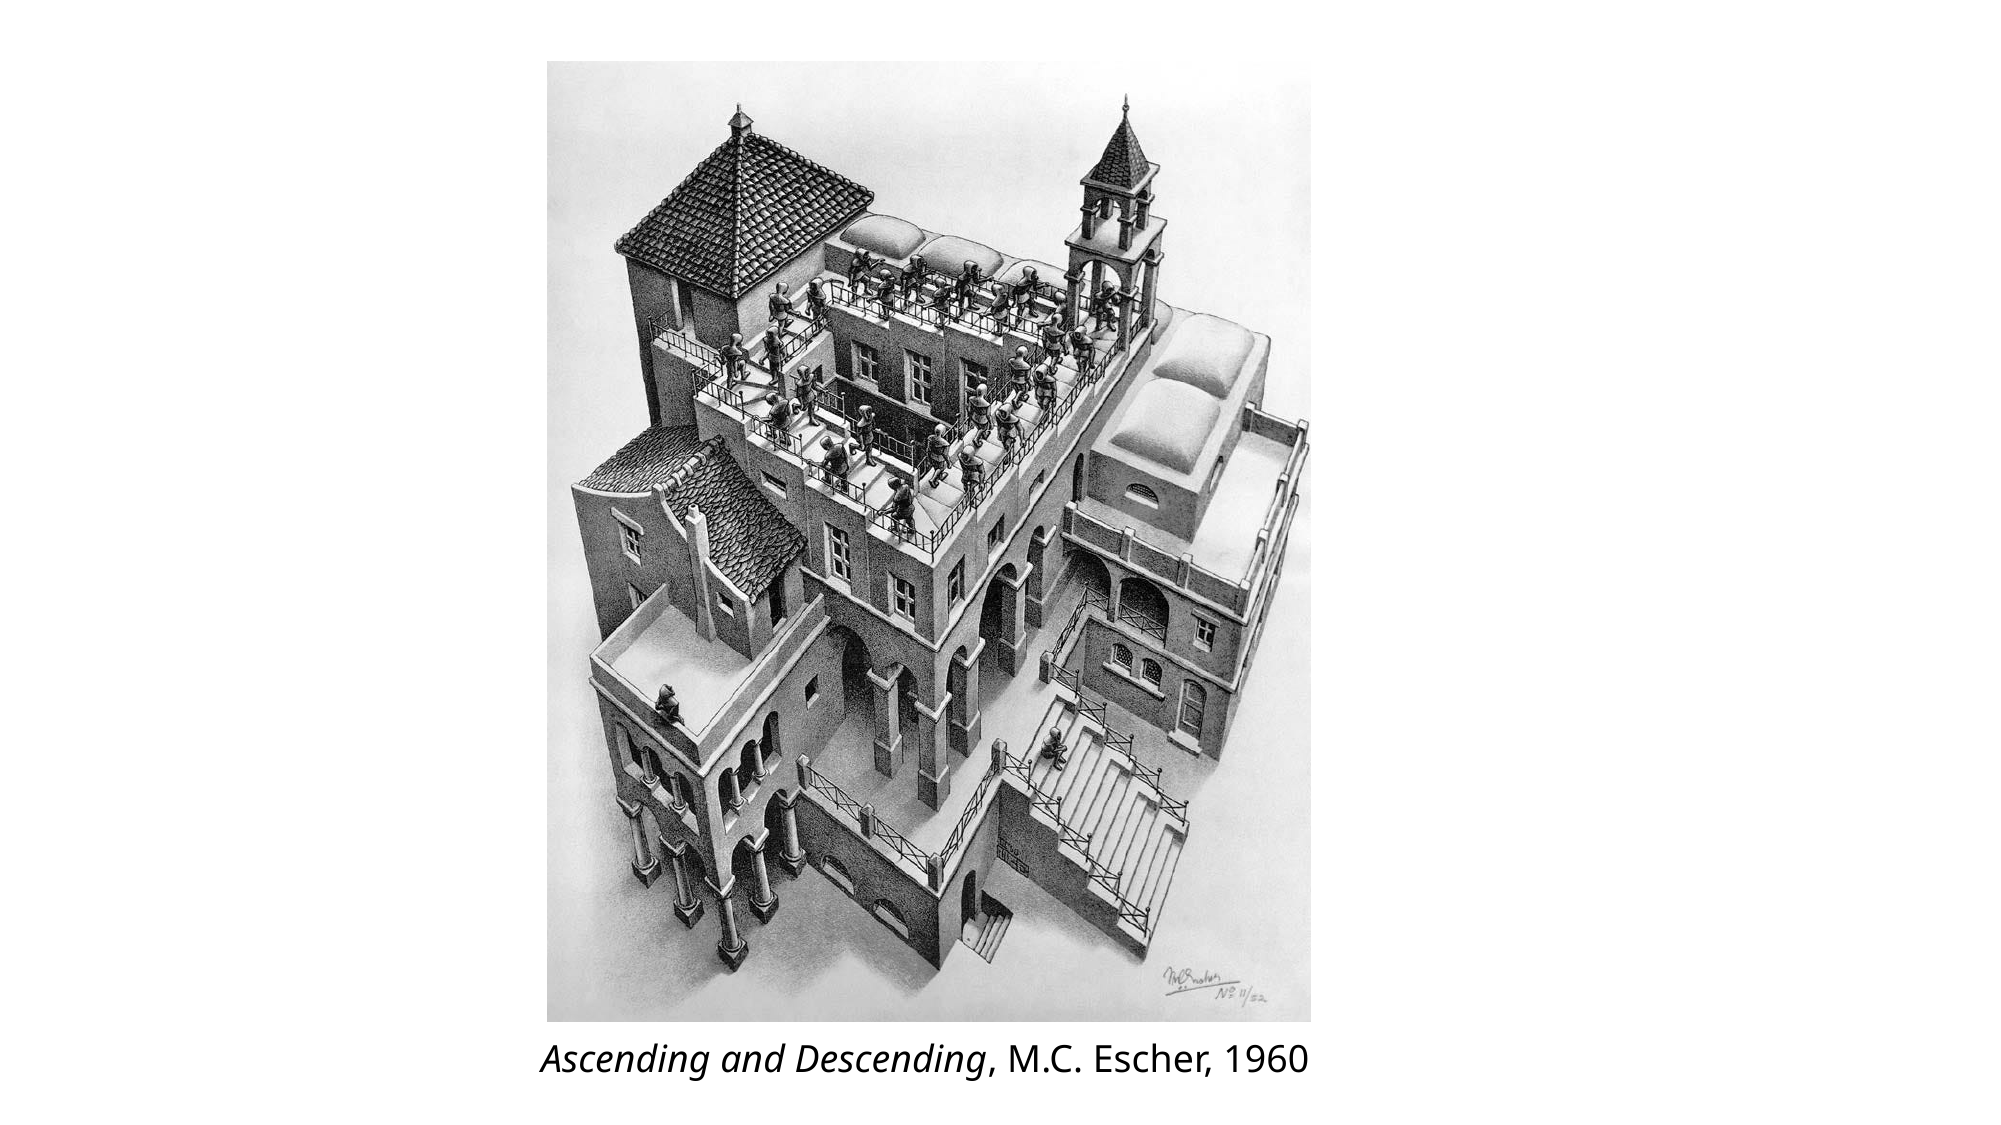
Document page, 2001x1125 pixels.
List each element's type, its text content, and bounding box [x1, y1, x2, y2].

text_box Ascending and Descending, M.C. Escher, 1960 [526, 1027, 1527, 1088]
picture [546, 61, 1311, 1022]
